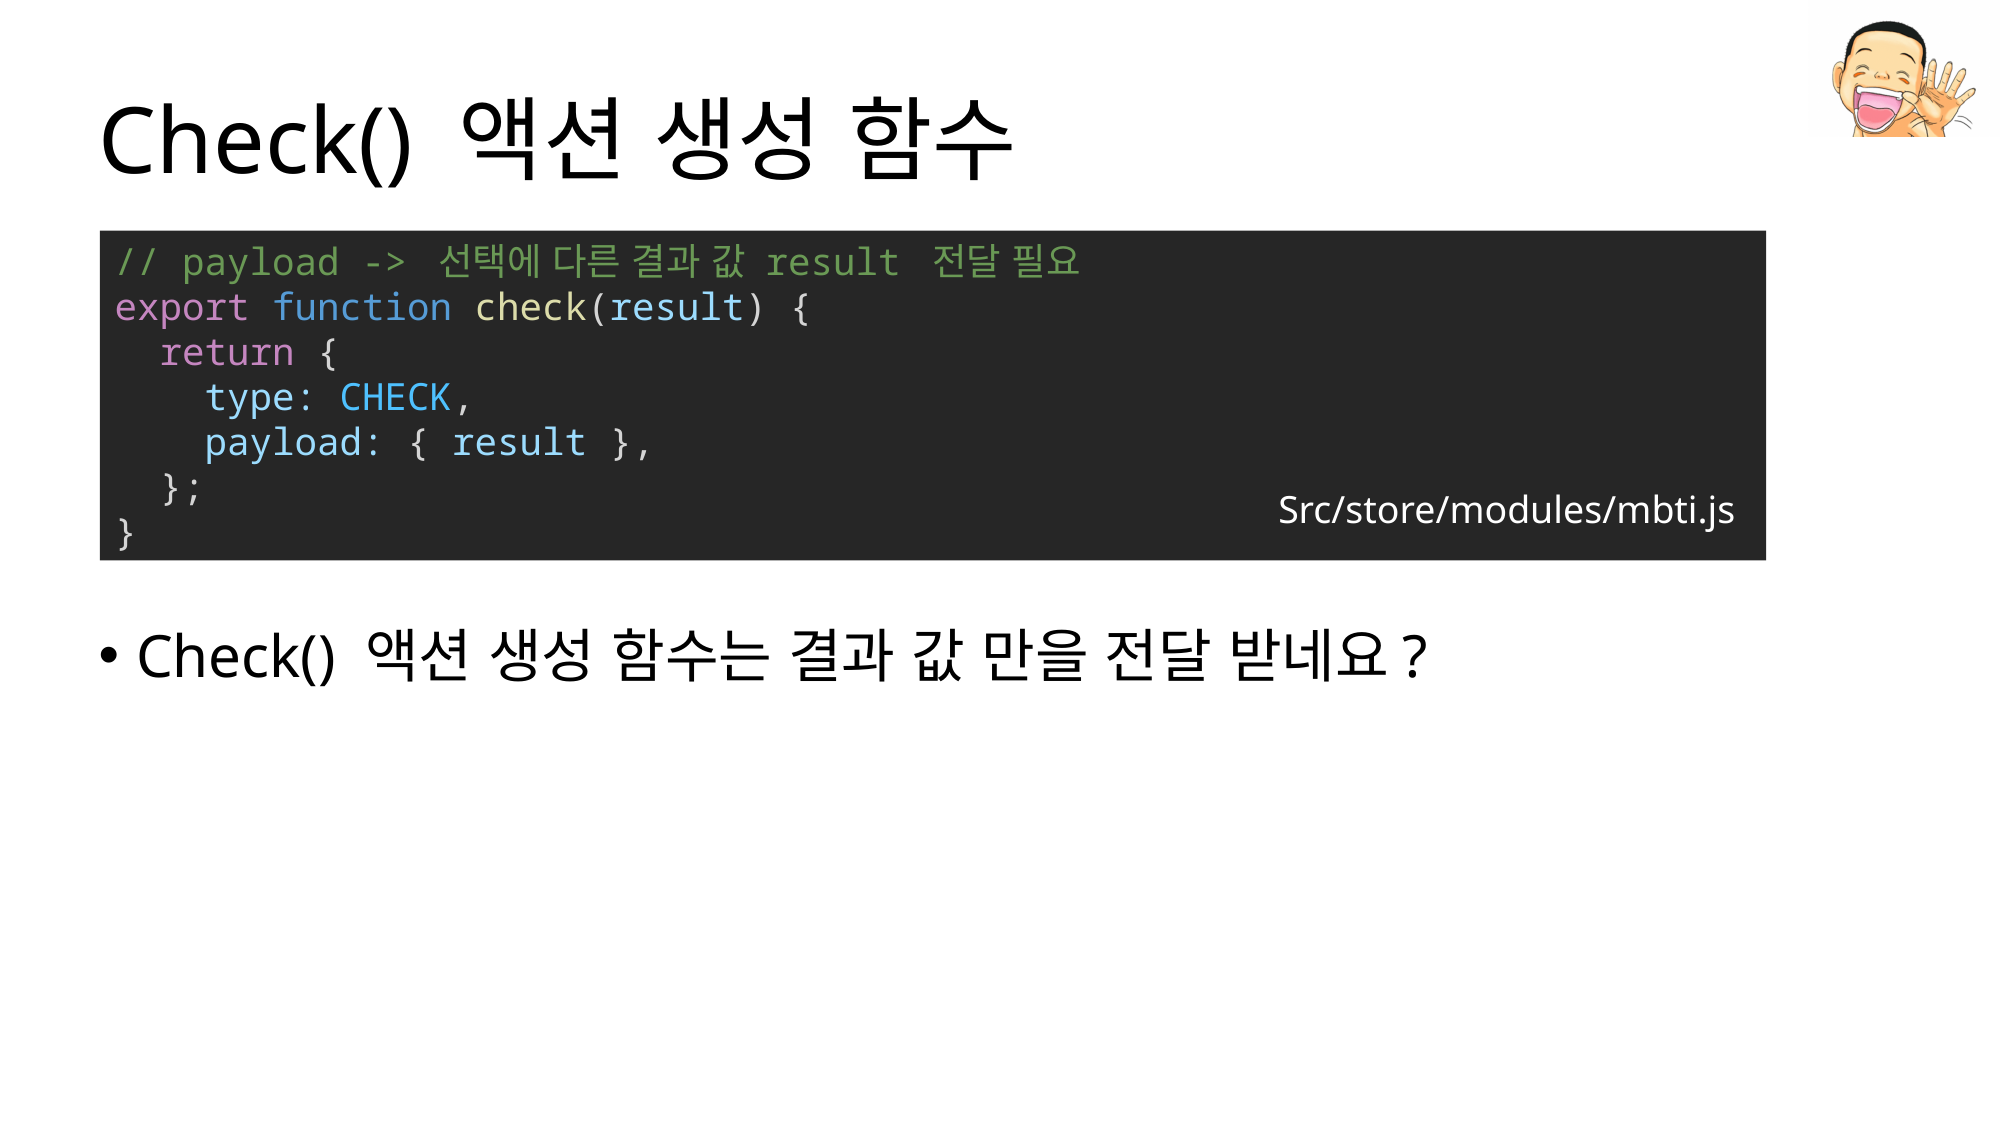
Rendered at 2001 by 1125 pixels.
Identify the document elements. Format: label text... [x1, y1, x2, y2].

list Check() 액션 생성 함수는 결과 값 만을 전달 받네요? [83, 576, 1931, 1125]
text_box Src/store/modules/mbti.js [1263, 479, 1751, 539]
picture [1931, 0, 2000, 137]
title Check() 액션 생성 함수 [83, 0, 1931, 218]
text_box // payload -> 선택에 다른 결과 값 result 전달 필요 export function check(result) { return { type: CHECK, payload: { result }, }; } [99, 230, 1767, 561]
